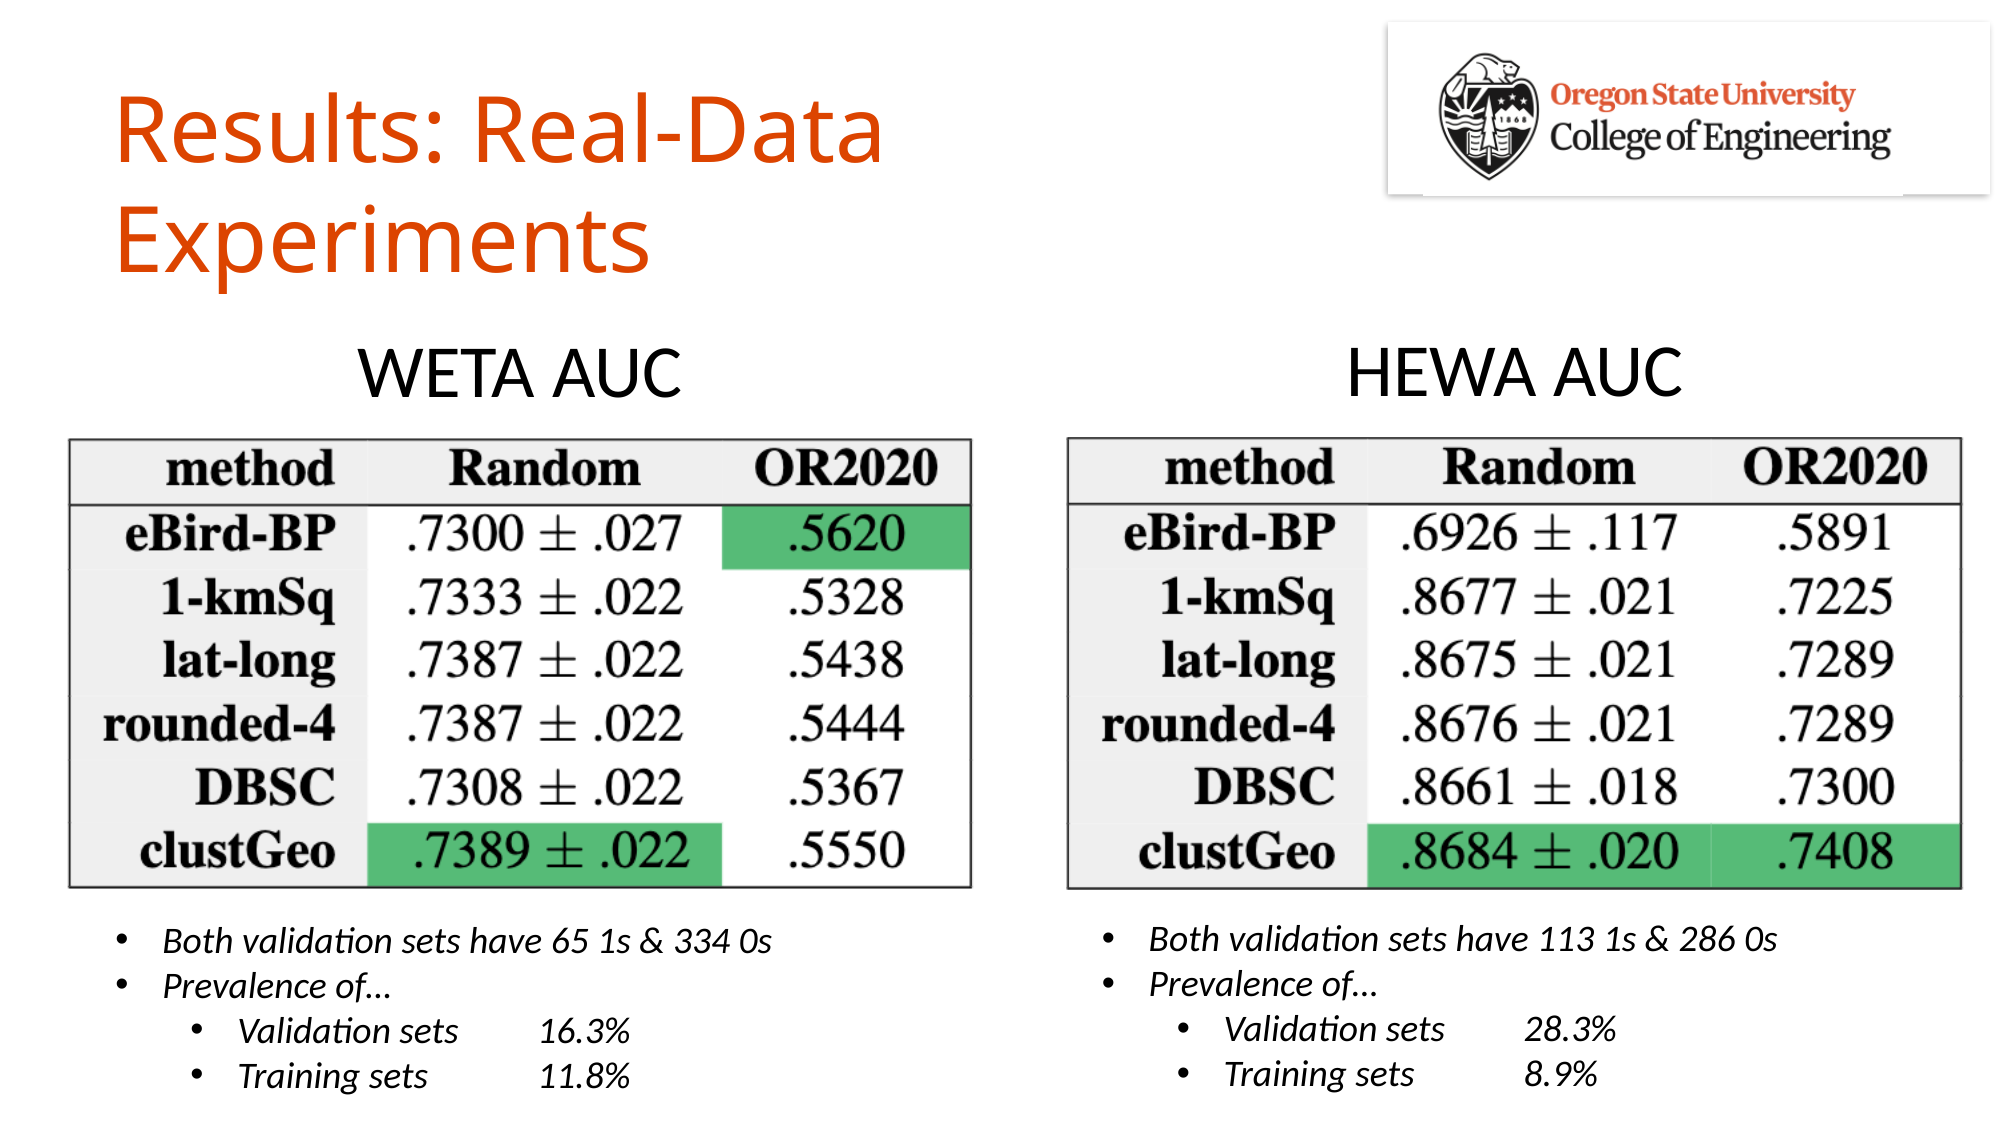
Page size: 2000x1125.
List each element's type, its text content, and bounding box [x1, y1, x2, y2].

picture [1423, 43, 1903, 197]
text_box HEWA AUC [1275, 314, 1756, 420]
text_box WETA AUC [342, 315, 698, 420]
text_box Both validation sets have 65 1s & 334 0s Prevalence of… Validation sets 16.3% Training sets 11.8% [100, 908, 788, 1125]
picture [60, 432, 980, 898]
title Results: Real-Data Experiments [97, 83, 1372, 279]
picture [1060, 432, 1970, 898]
text_box Both validation sets have 113 1s & 286 0s Prevalence of… Validation sets 28.3% Training sets 8.9% [1087, 907, 1794, 1125]
text_box [1387, 21, 1991, 195]
